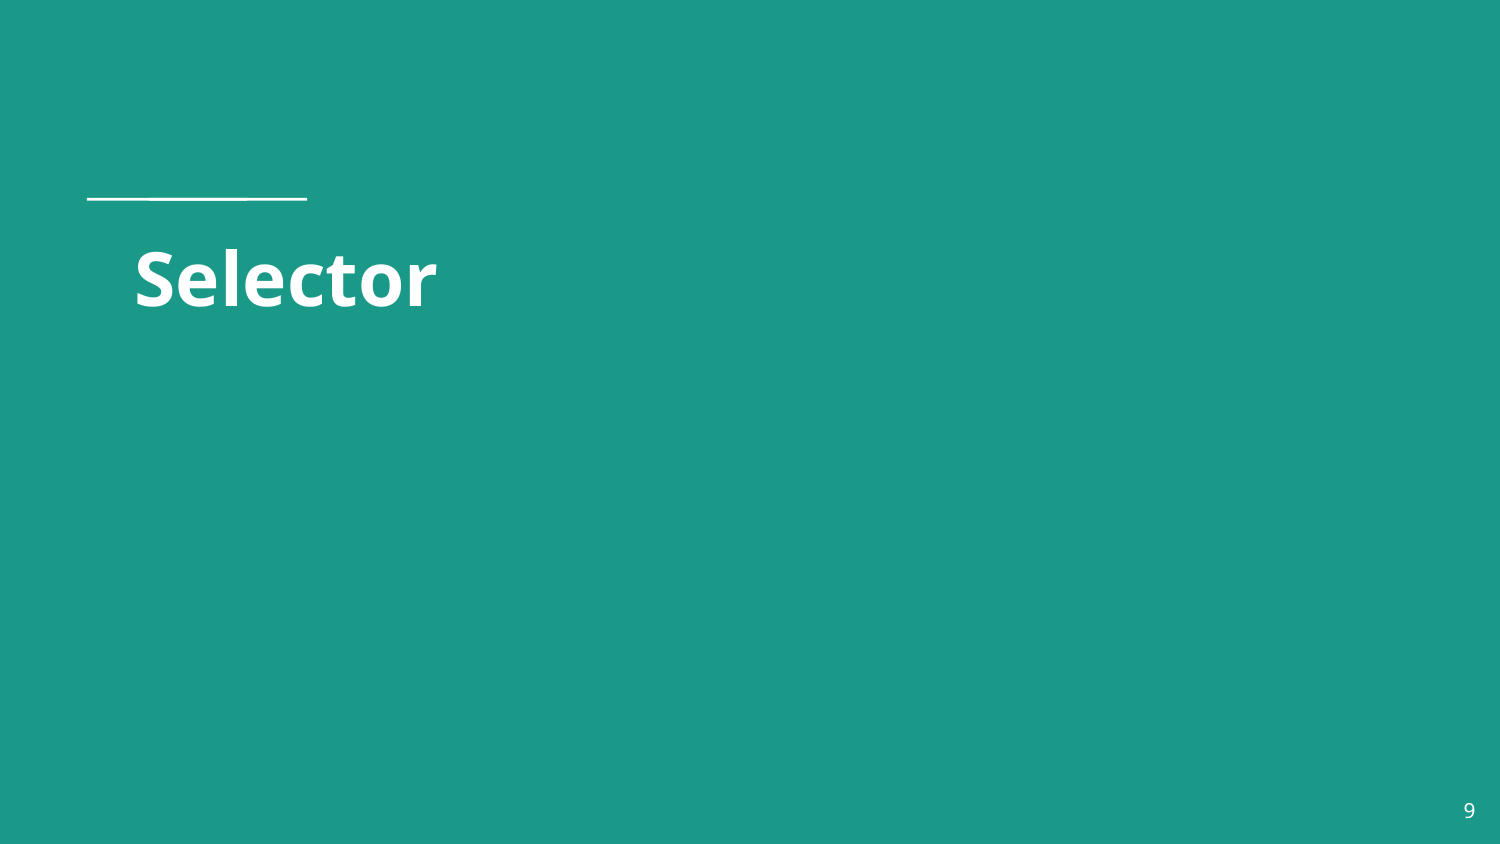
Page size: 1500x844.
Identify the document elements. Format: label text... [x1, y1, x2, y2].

slide_number ‹#› [1400, 779, 1491, 844]
title Selector [119, 216, 1381, 466]
